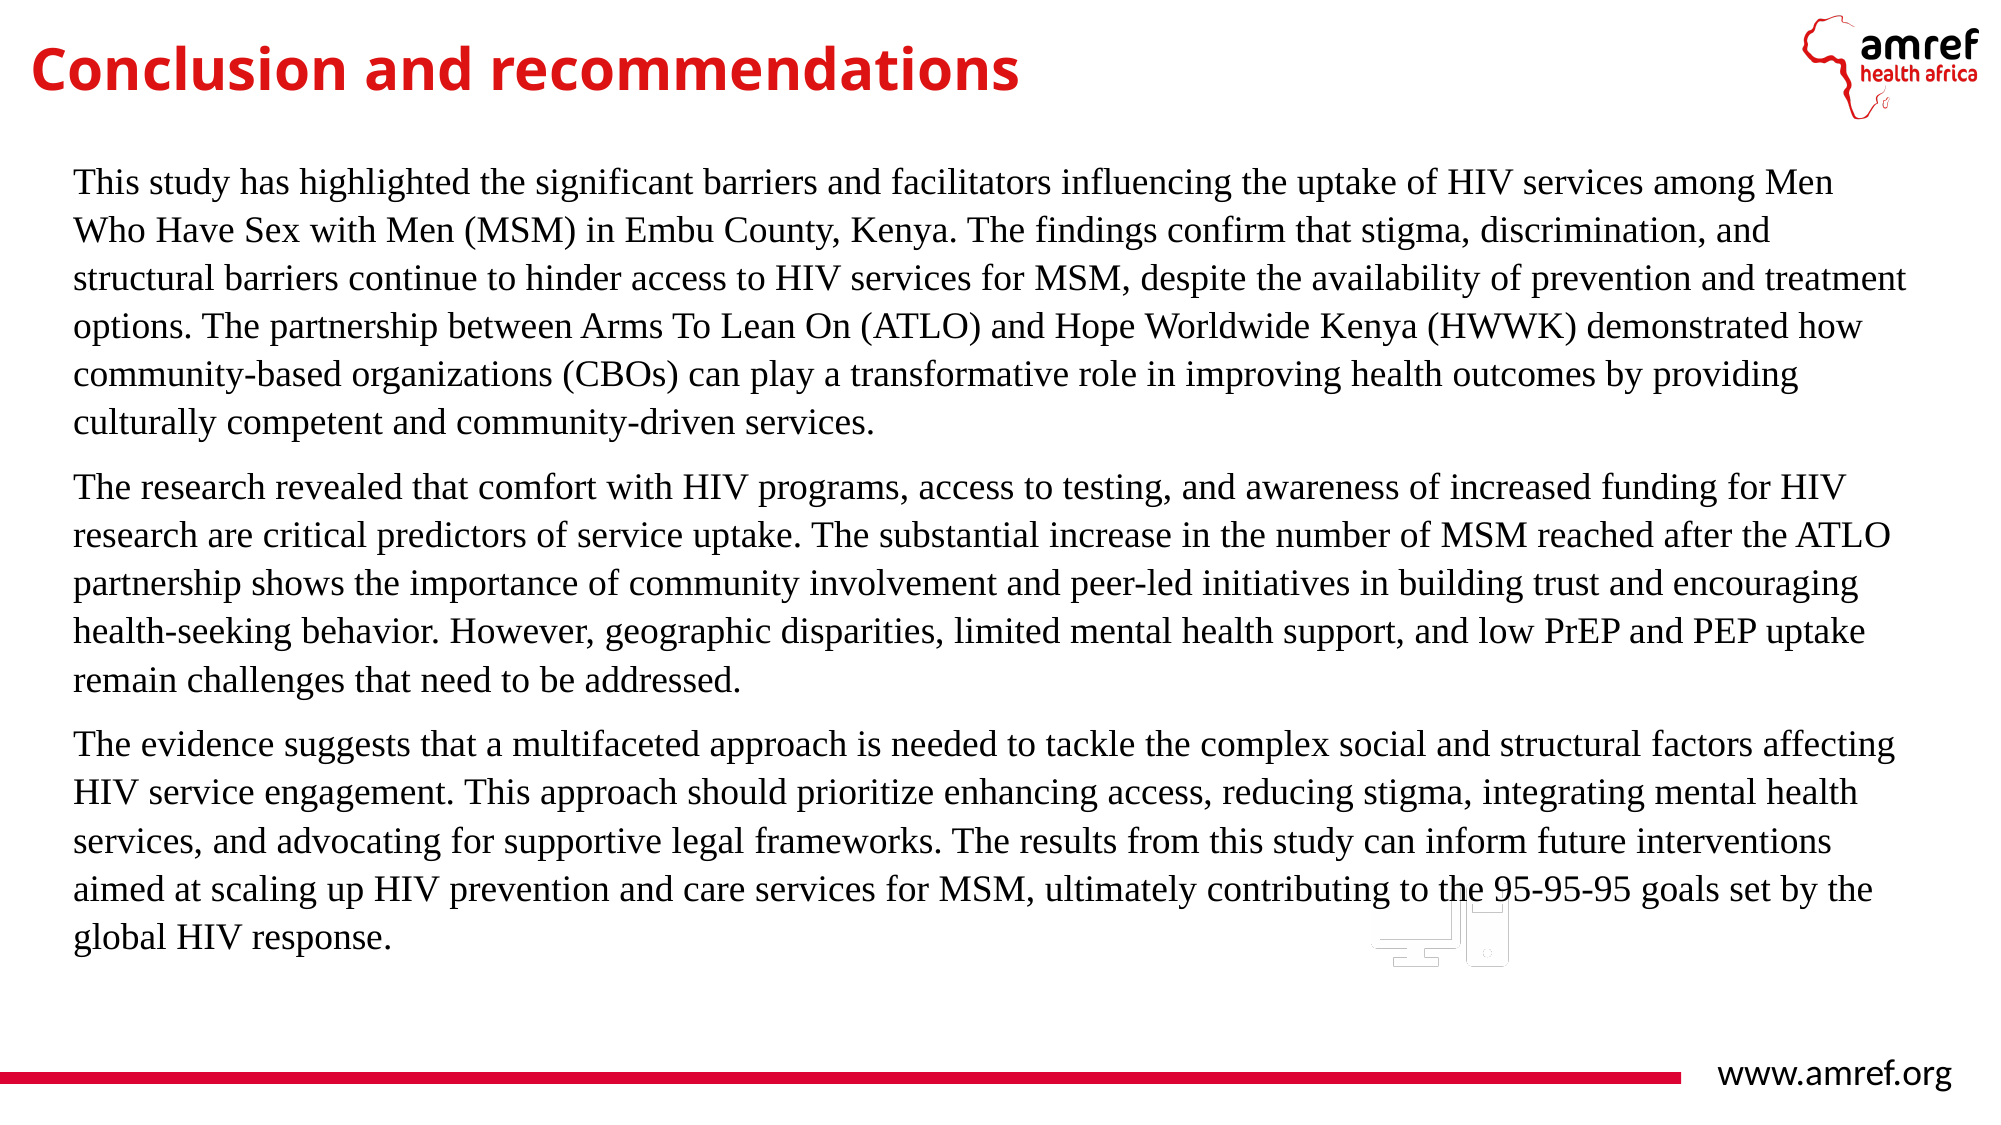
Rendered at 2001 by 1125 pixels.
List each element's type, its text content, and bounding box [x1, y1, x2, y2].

picture [1368, 853, 1511, 996]
text_box Conclusion and recommendations [16, 24, 1666, 110]
text_box www.amref.org [1702, 1040, 1968, 1101]
picture [0, 1072, 1682, 1084]
text_box This study has highlighted the significant barriers and facilitators influencing the uptake of HIV services among Men Who Have Sex with Men (MSM) in Embu County, Kenya. The findings confirm that stigma, discrimination, and structural barriers continue to hinder access to HIV services for MSM, despite the availability of prevention and treatment options. The partnership between Arms To Lean On (ATLO) and Hope Worldwide Kenya (HWWK) demonstrated how community-based organizations (CBOs) can play a transformative role in improving health outcomes by providing culturally competent and community-driven services. The research revealed that comfort with HIV programs, access to testing, and awareness of increased funding for HIV research are critical predictors of service uptake. The substantial increase in the number of MSM reached after the ATLO partnership shows the importance of community involvement and peer-led initiatives in building trust and encouraging health-seeking behavior. However, geographic disparities, limited mental health support, and low PrEP and PEP uptake remain challenges that need to be addressed. The evidence suggests that a multifaceted approach is needed to tackle the complex social and structural factors affecting HIV service engagement. This approach should prioritize enhancing access, reducing stigma, integrating mental health services, and advocating for supportive legal frameworks. The results from this study can inform future interventions aimed at scaling up HIV prevention and care services for MSM, ultimately contributing to the 95-95-95 goals set by the global HIV response. [58, 146, 1927, 965]
picture [1797, 1, 1984, 133]
